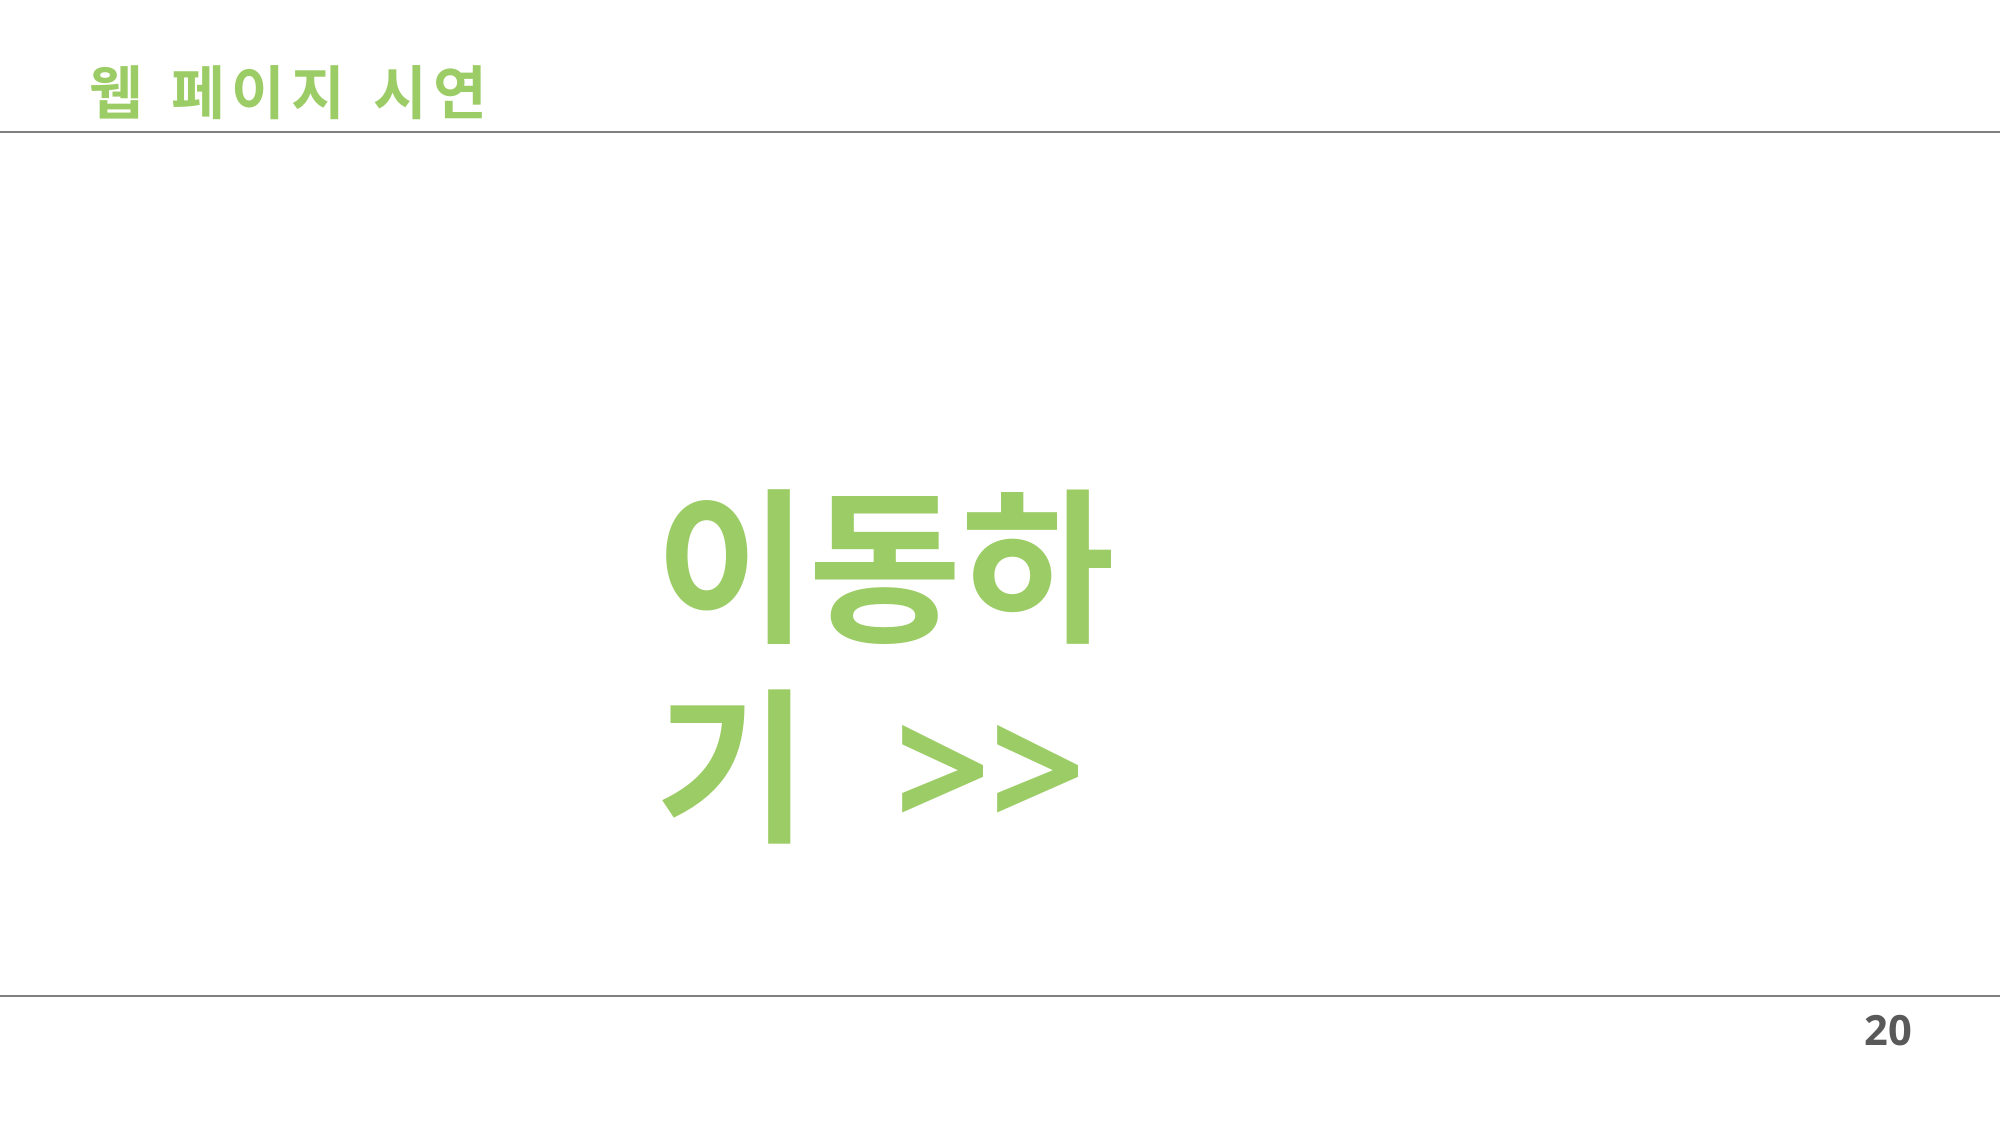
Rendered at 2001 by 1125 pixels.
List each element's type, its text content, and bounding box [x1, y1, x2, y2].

text_box 20 [1848, 997, 1928, 1061]
text_box 웹 페이지 시연 [74, 48, 692, 131]
text_box 이동하기 >> [640, 455, 1360, 871]
